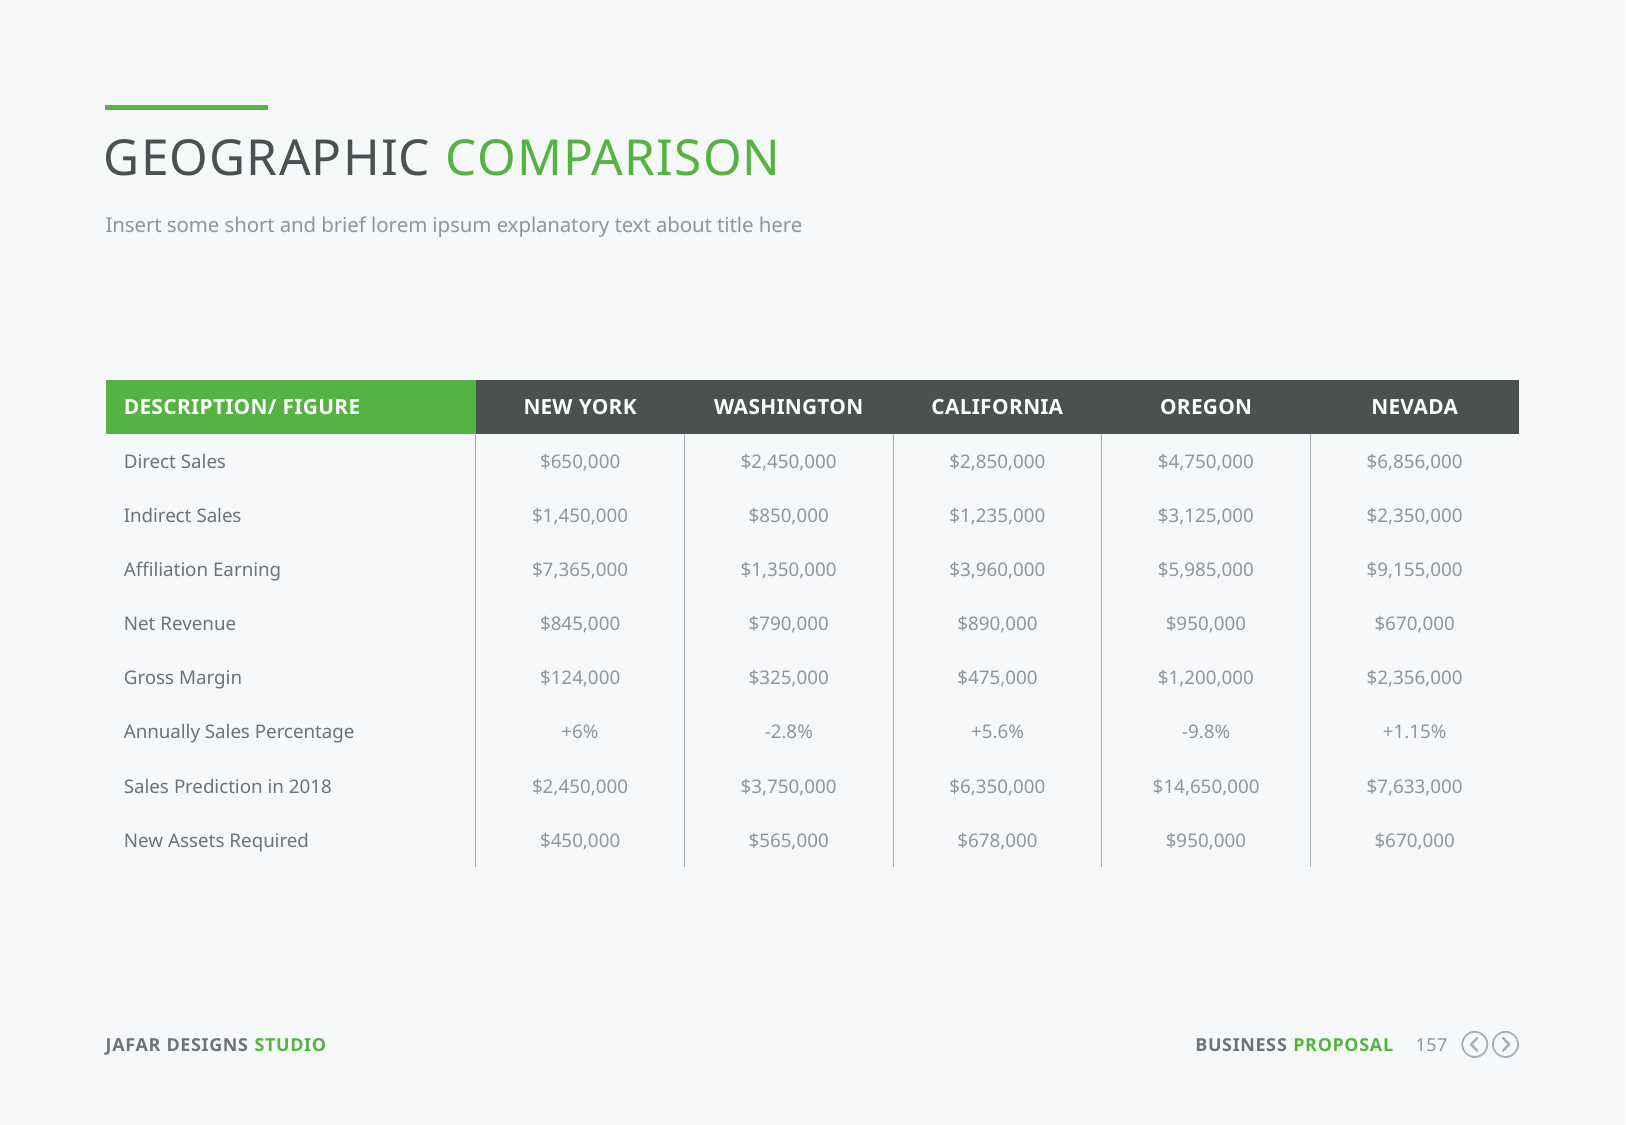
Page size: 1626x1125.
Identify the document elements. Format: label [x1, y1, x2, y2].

table_cell [476, 434, 684, 867]
table_header [106, 380, 1519, 434]
table_cell [894, 434, 1101, 867]
table_cell [106, 434, 475, 867]
table_cell [1102, 434, 1310, 867]
table_cell [685, 434, 893, 867]
list [105, 209, 1519, 241]
table_cell [1311, 434, 1519, 867]
list [103, 125, 1518, 188]
